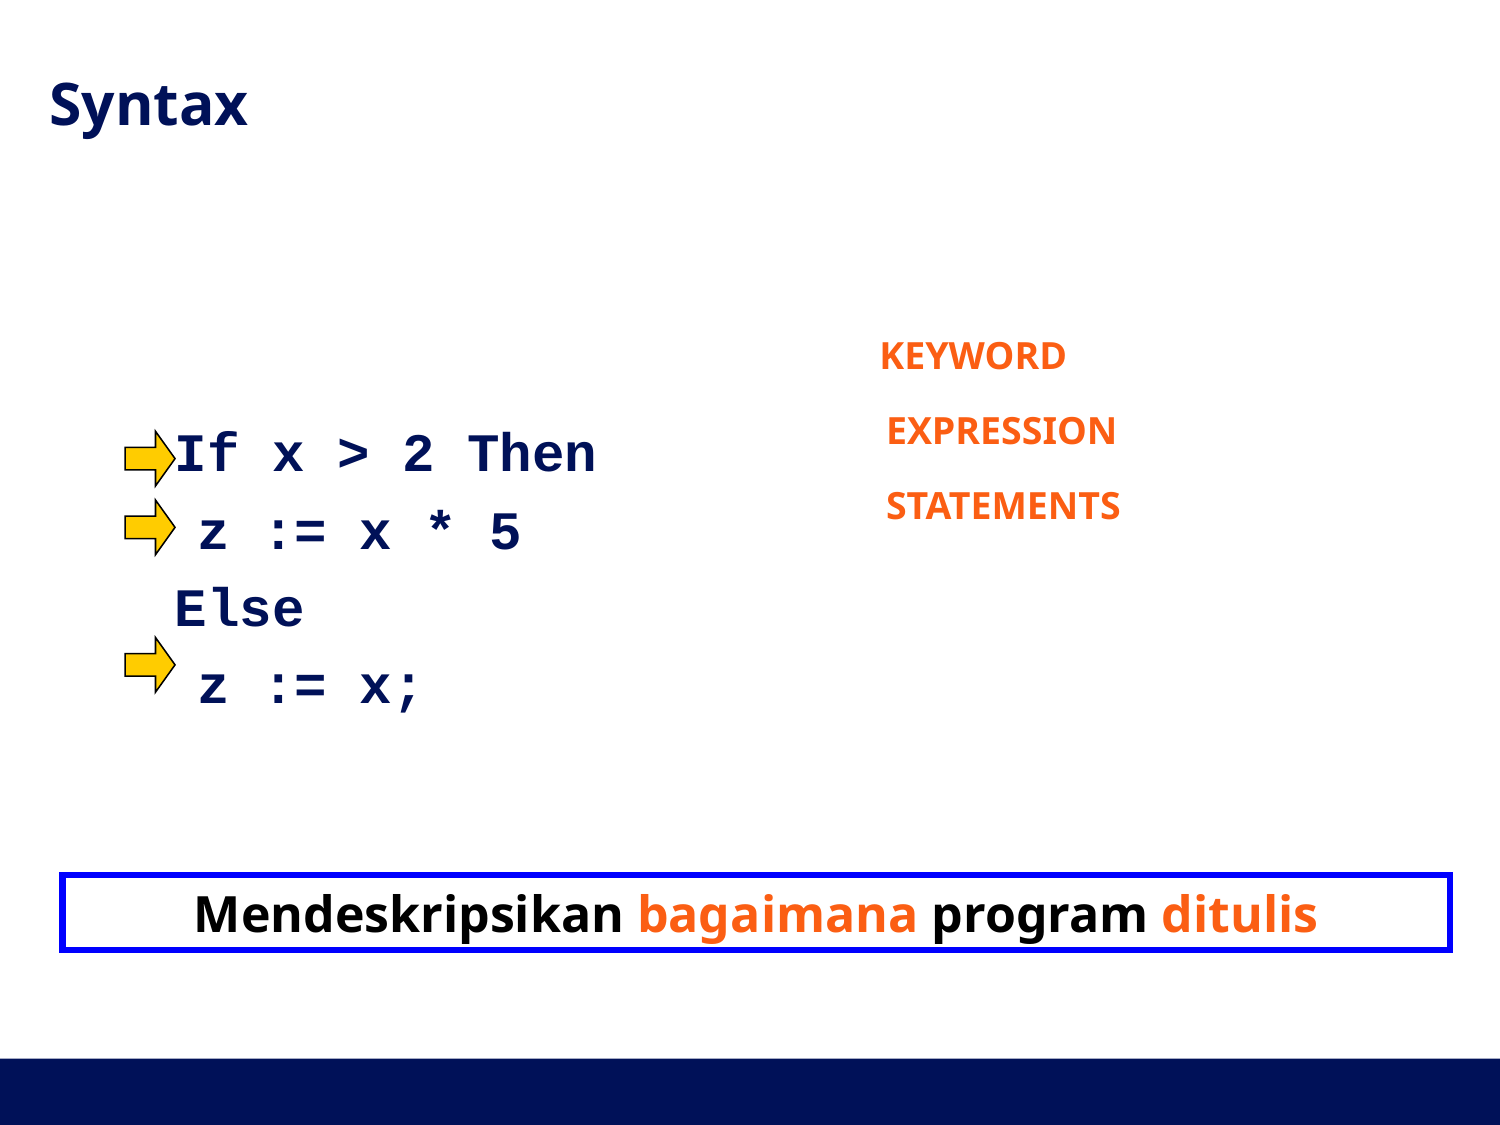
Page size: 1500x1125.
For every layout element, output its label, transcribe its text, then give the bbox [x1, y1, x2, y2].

text_box Mendeskripsikan bagaimana program ditulis [62, 874, 1450, 950]
text_box KEYWORD [864, 324, 1083, 385]
text_box EXPRESSION [871, 399, 1133, 460]
title Syntax [49, 66, 1451, 138]
text_box [125, 637, 176, 693]
text_box [125, 431, 176, 486]
list If x > 2 Then z := x * 5 Else z := x; [174, 425, 670, 738]
text_box [125, 500, 176, 555]
text_box STATEMENTS [871, 474, 1136, 535]
